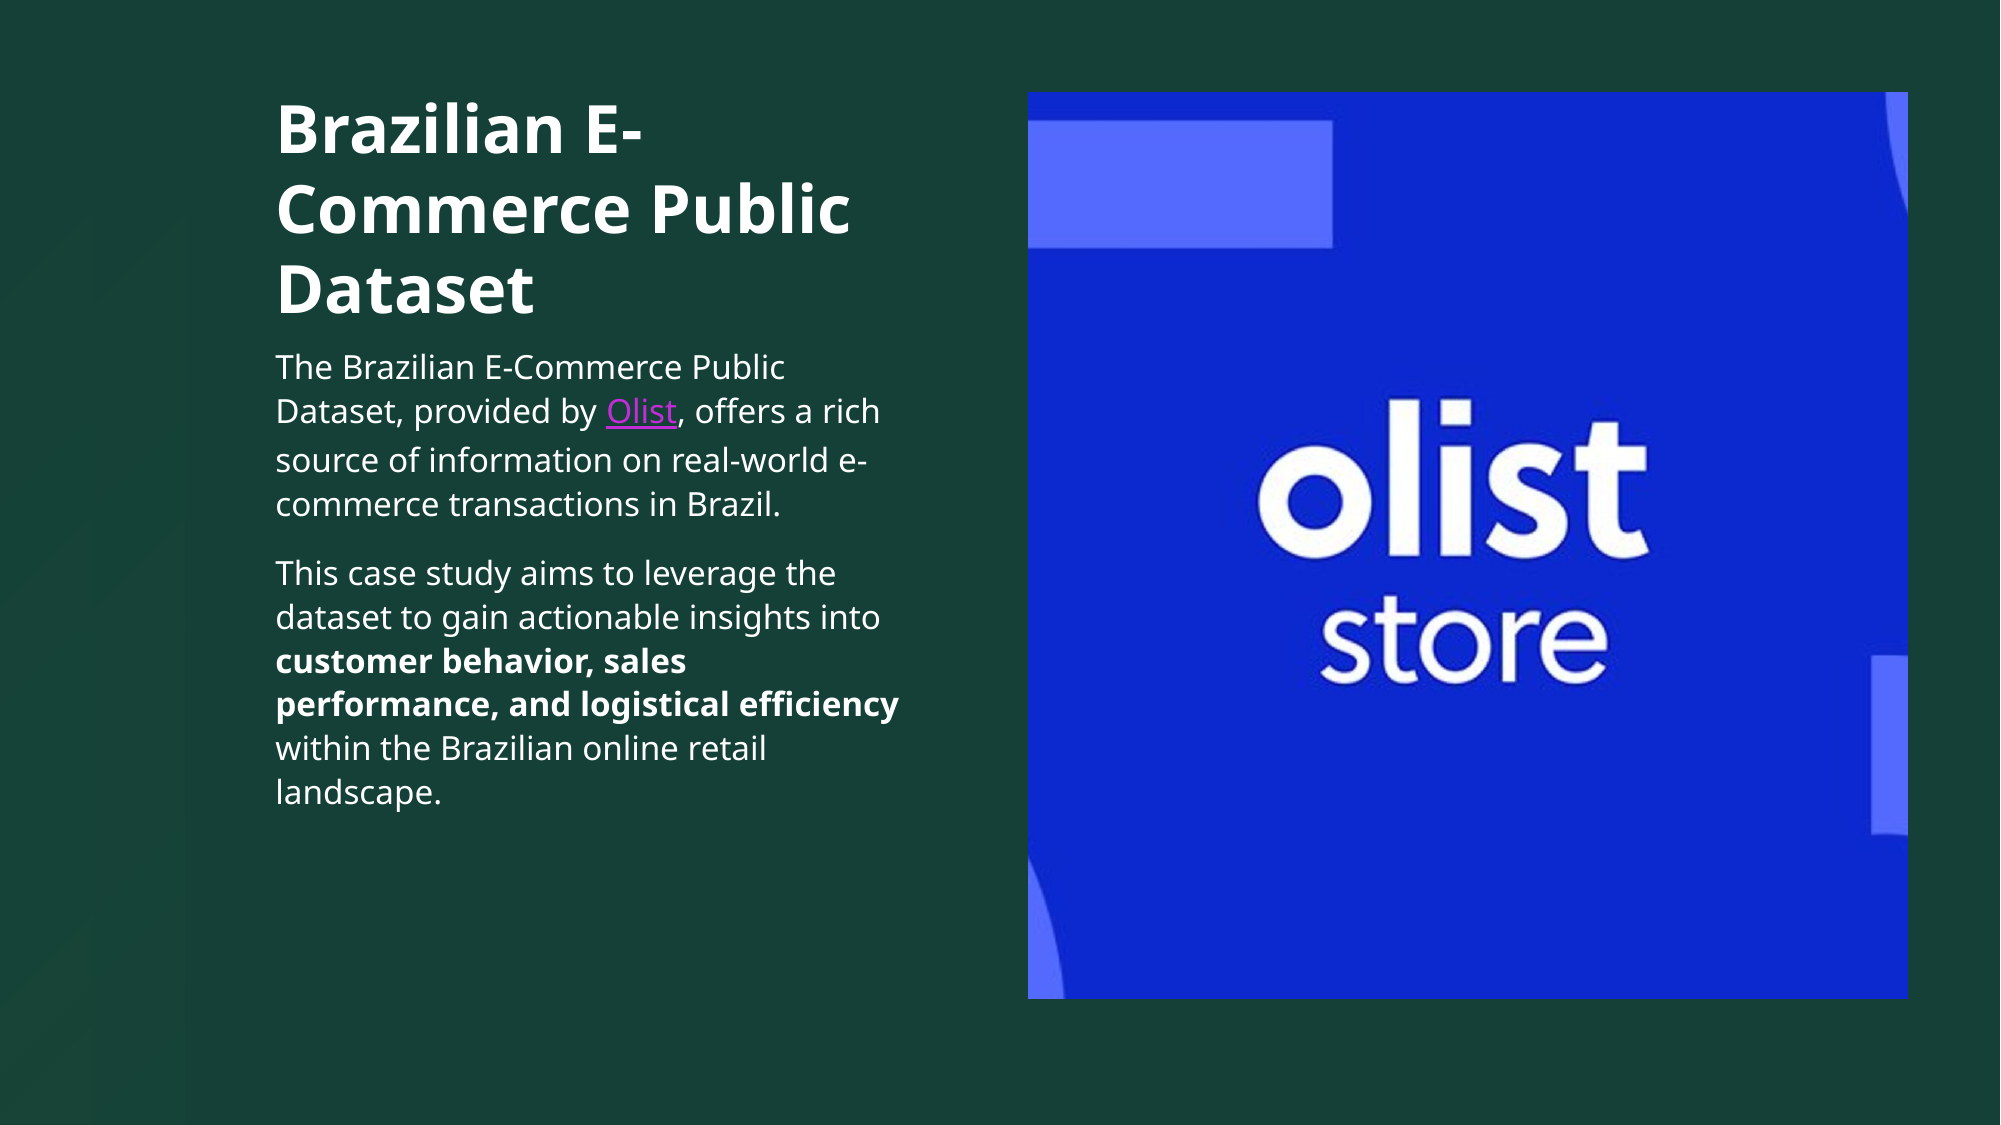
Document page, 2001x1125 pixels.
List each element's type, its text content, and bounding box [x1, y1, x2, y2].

picture [1028, 92, 1908, 999]
list The Brazilian E-Commerce Public Dataset, provided by Olist, offers a rich source of information on real-world e-commerce transactions in Brazil. This case study aims to leverage the dataset to gain actionable insights into customer behavior, sales performance, and logistical efficiency within the Brazilian online retail landscape. [260, 334, 924, 963]
title Brazilian E-Commerce Public Dataset [260, 74, 924, 334]
